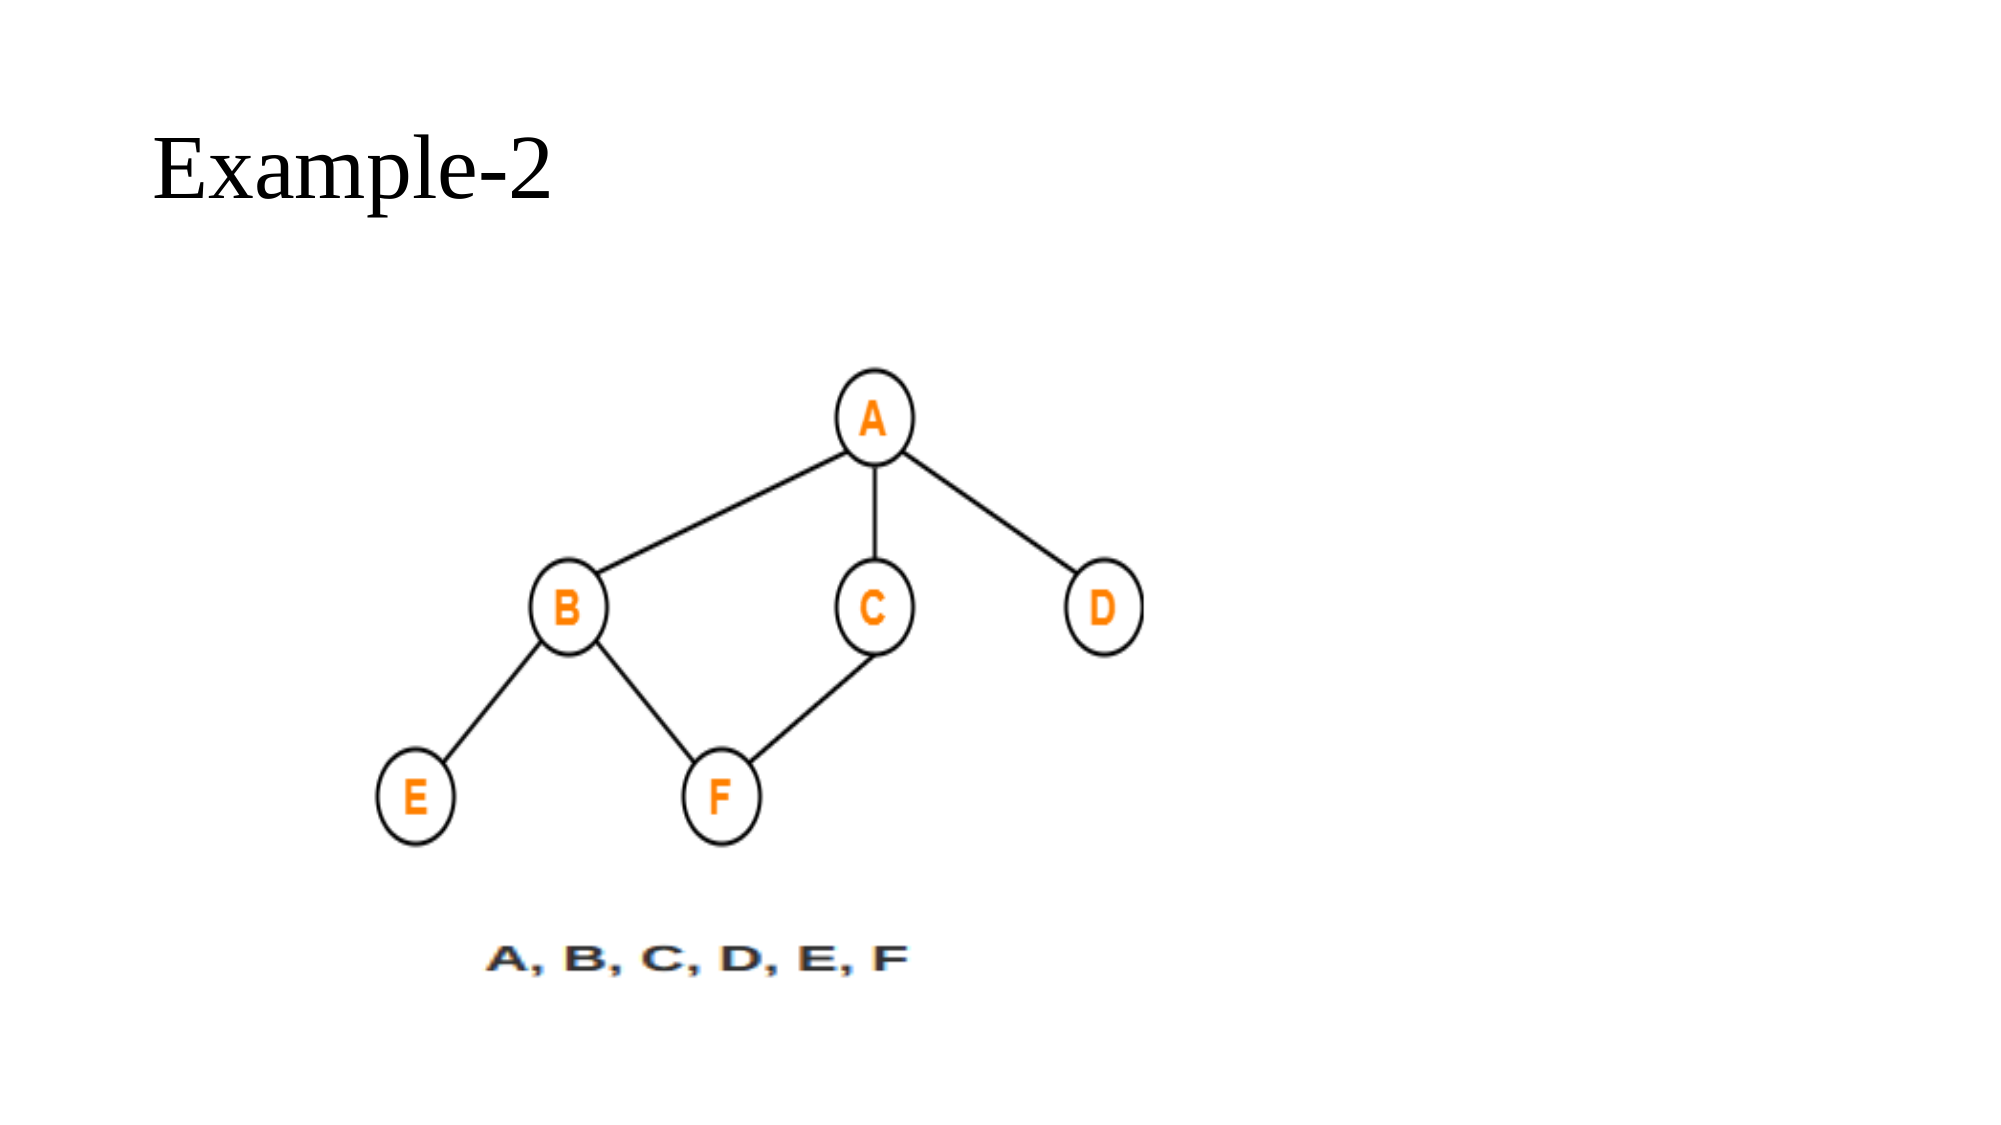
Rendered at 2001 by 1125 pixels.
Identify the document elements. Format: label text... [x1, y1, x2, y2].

title Example-2 [137, 59, 1863, 278]
picture [157, 299, 1234, 1014]
